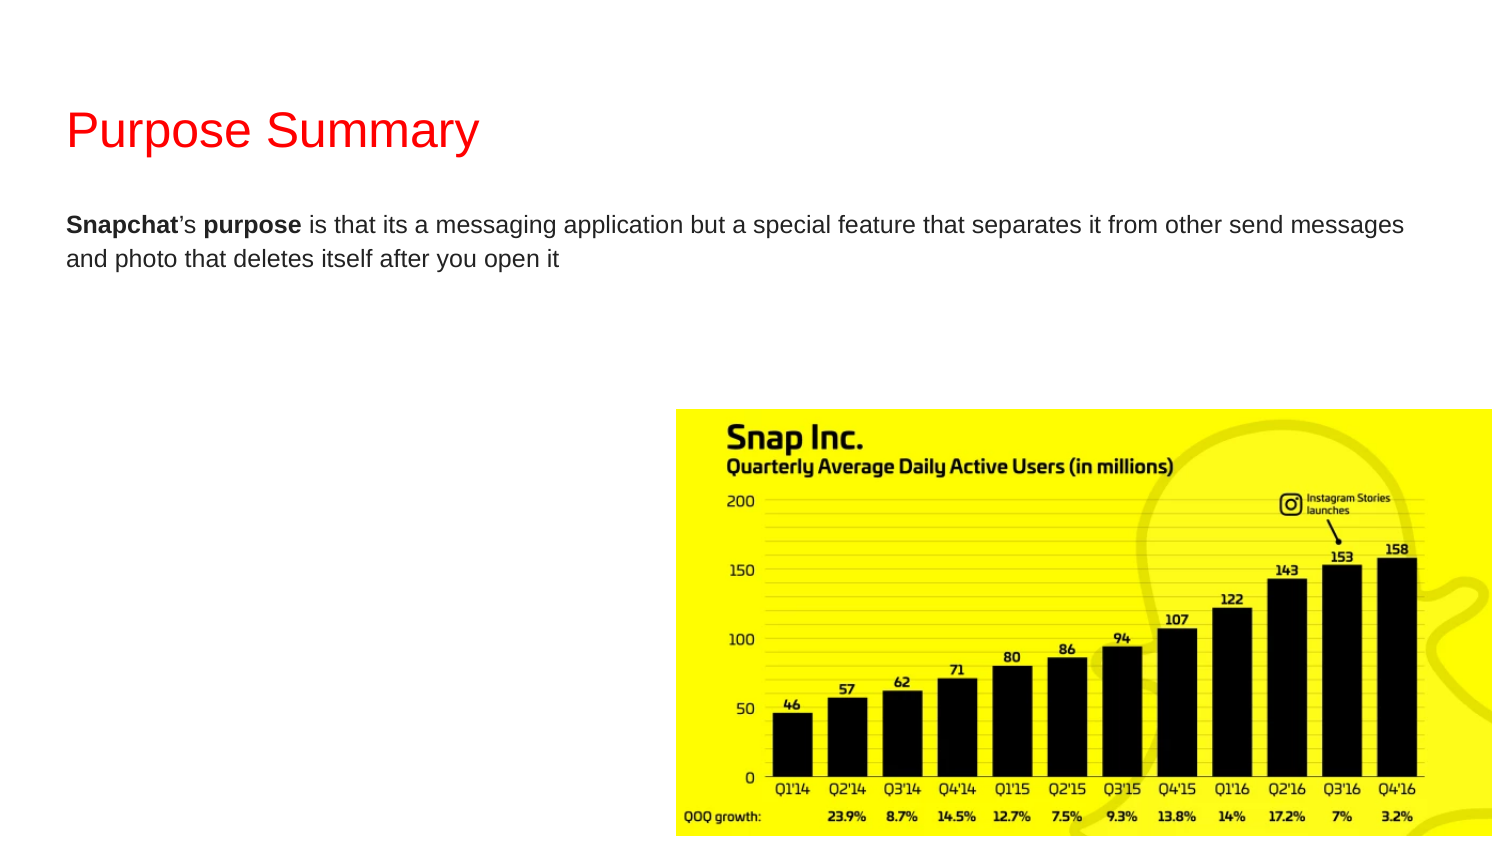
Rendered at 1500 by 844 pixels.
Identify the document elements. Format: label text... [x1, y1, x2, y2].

title Purpose Summary [51, 72, 1449, 167]
picture [675, 409, 1493, 836]
list Snapchat’s purpose is that its a messaging application but a special feature that separates it from other send messages and photo that deletes itself after you open it [51, 189, 1449, 750]
